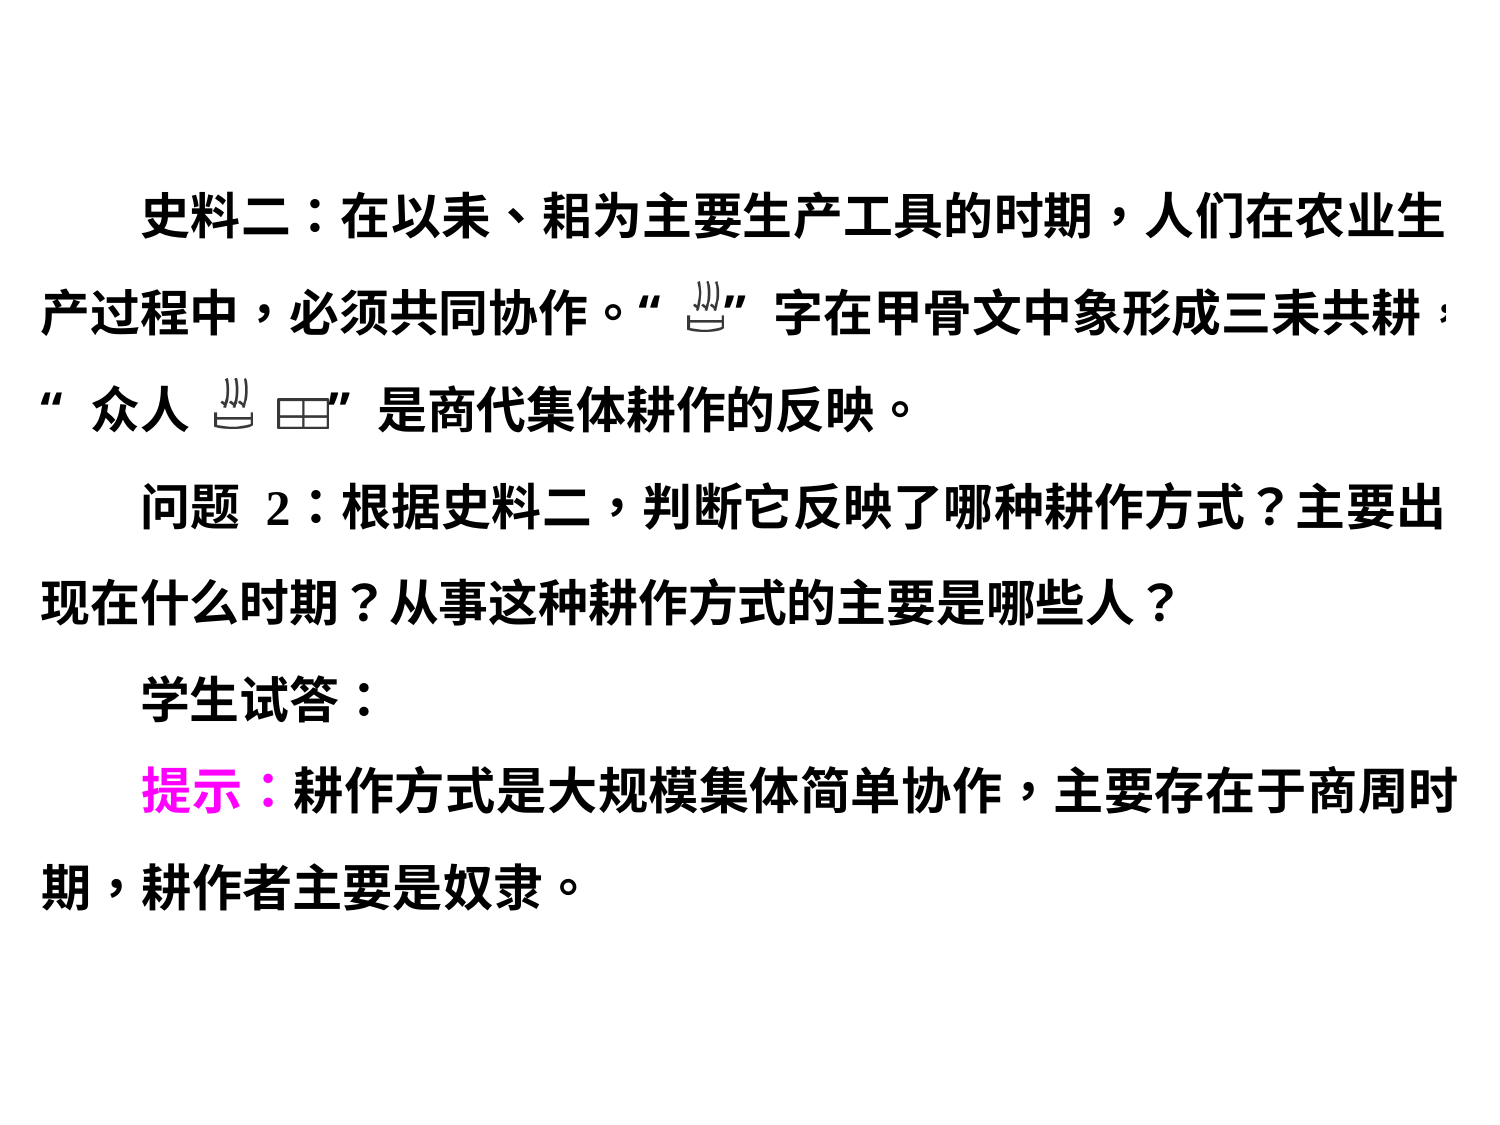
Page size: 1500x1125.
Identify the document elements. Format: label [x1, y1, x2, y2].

text_box [40, 184, 1447, 765]
text_box [41, 758, 1459, 954]
